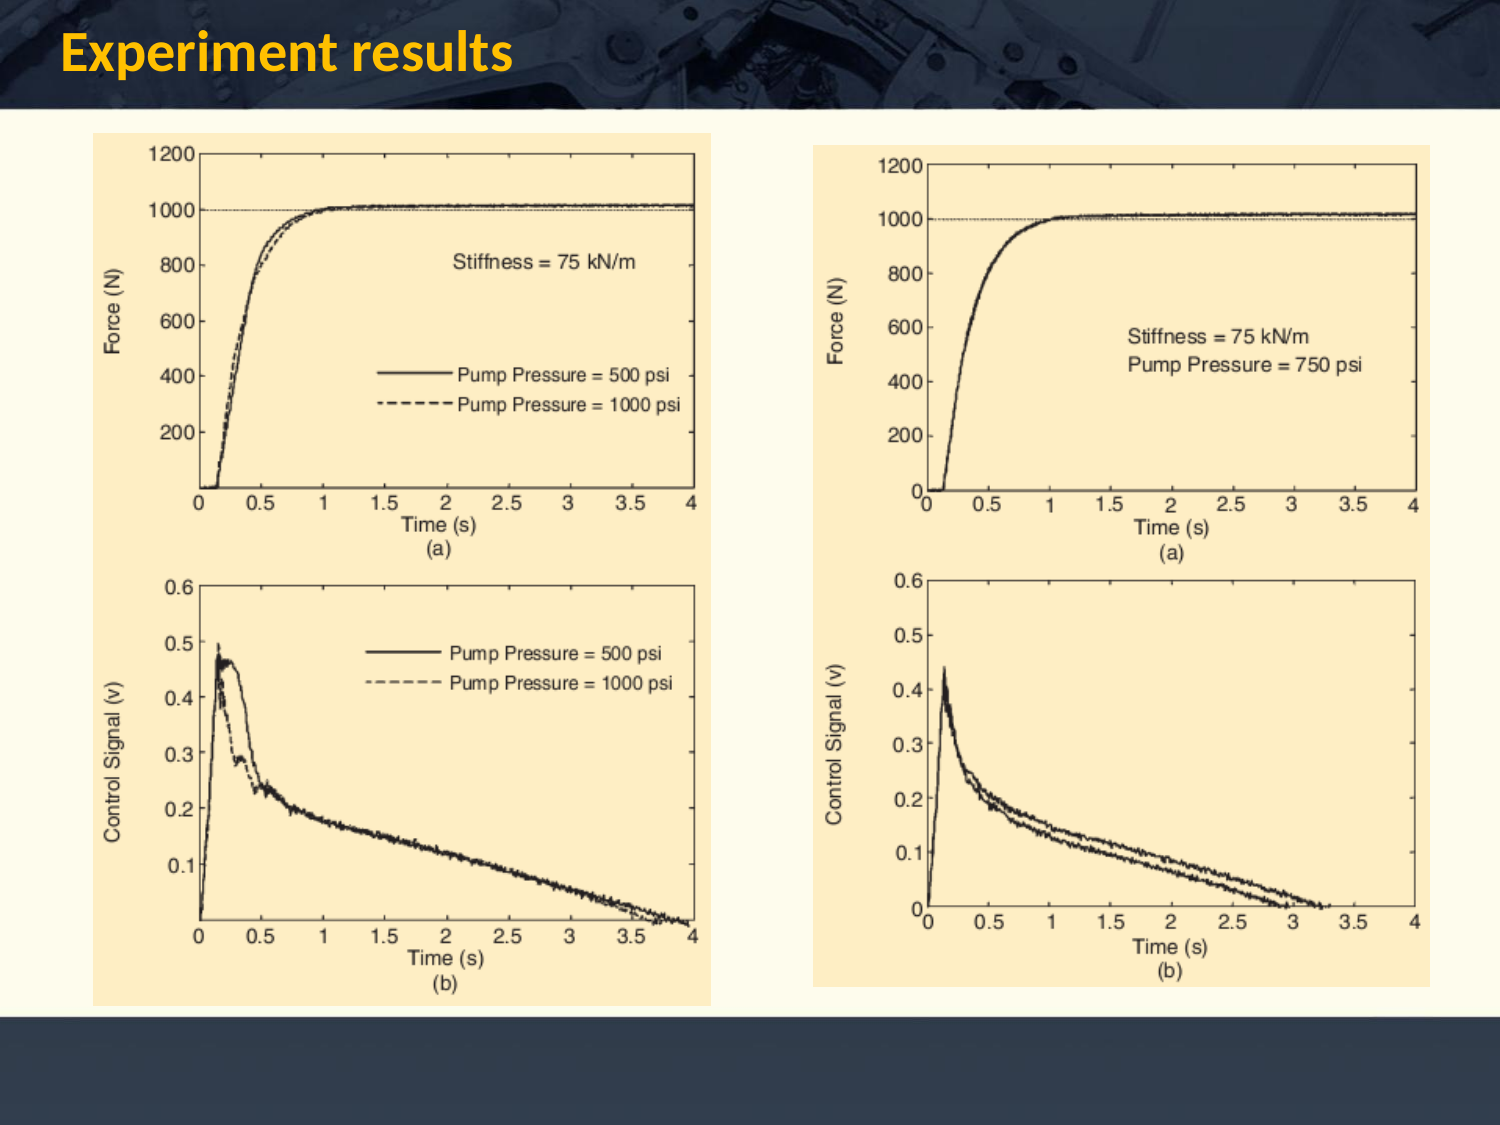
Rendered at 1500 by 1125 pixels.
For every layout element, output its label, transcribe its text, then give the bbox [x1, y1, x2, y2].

text_box Experiment results [45, 6, 1148, 91]
picture [0, 0, 1500, 1125]
